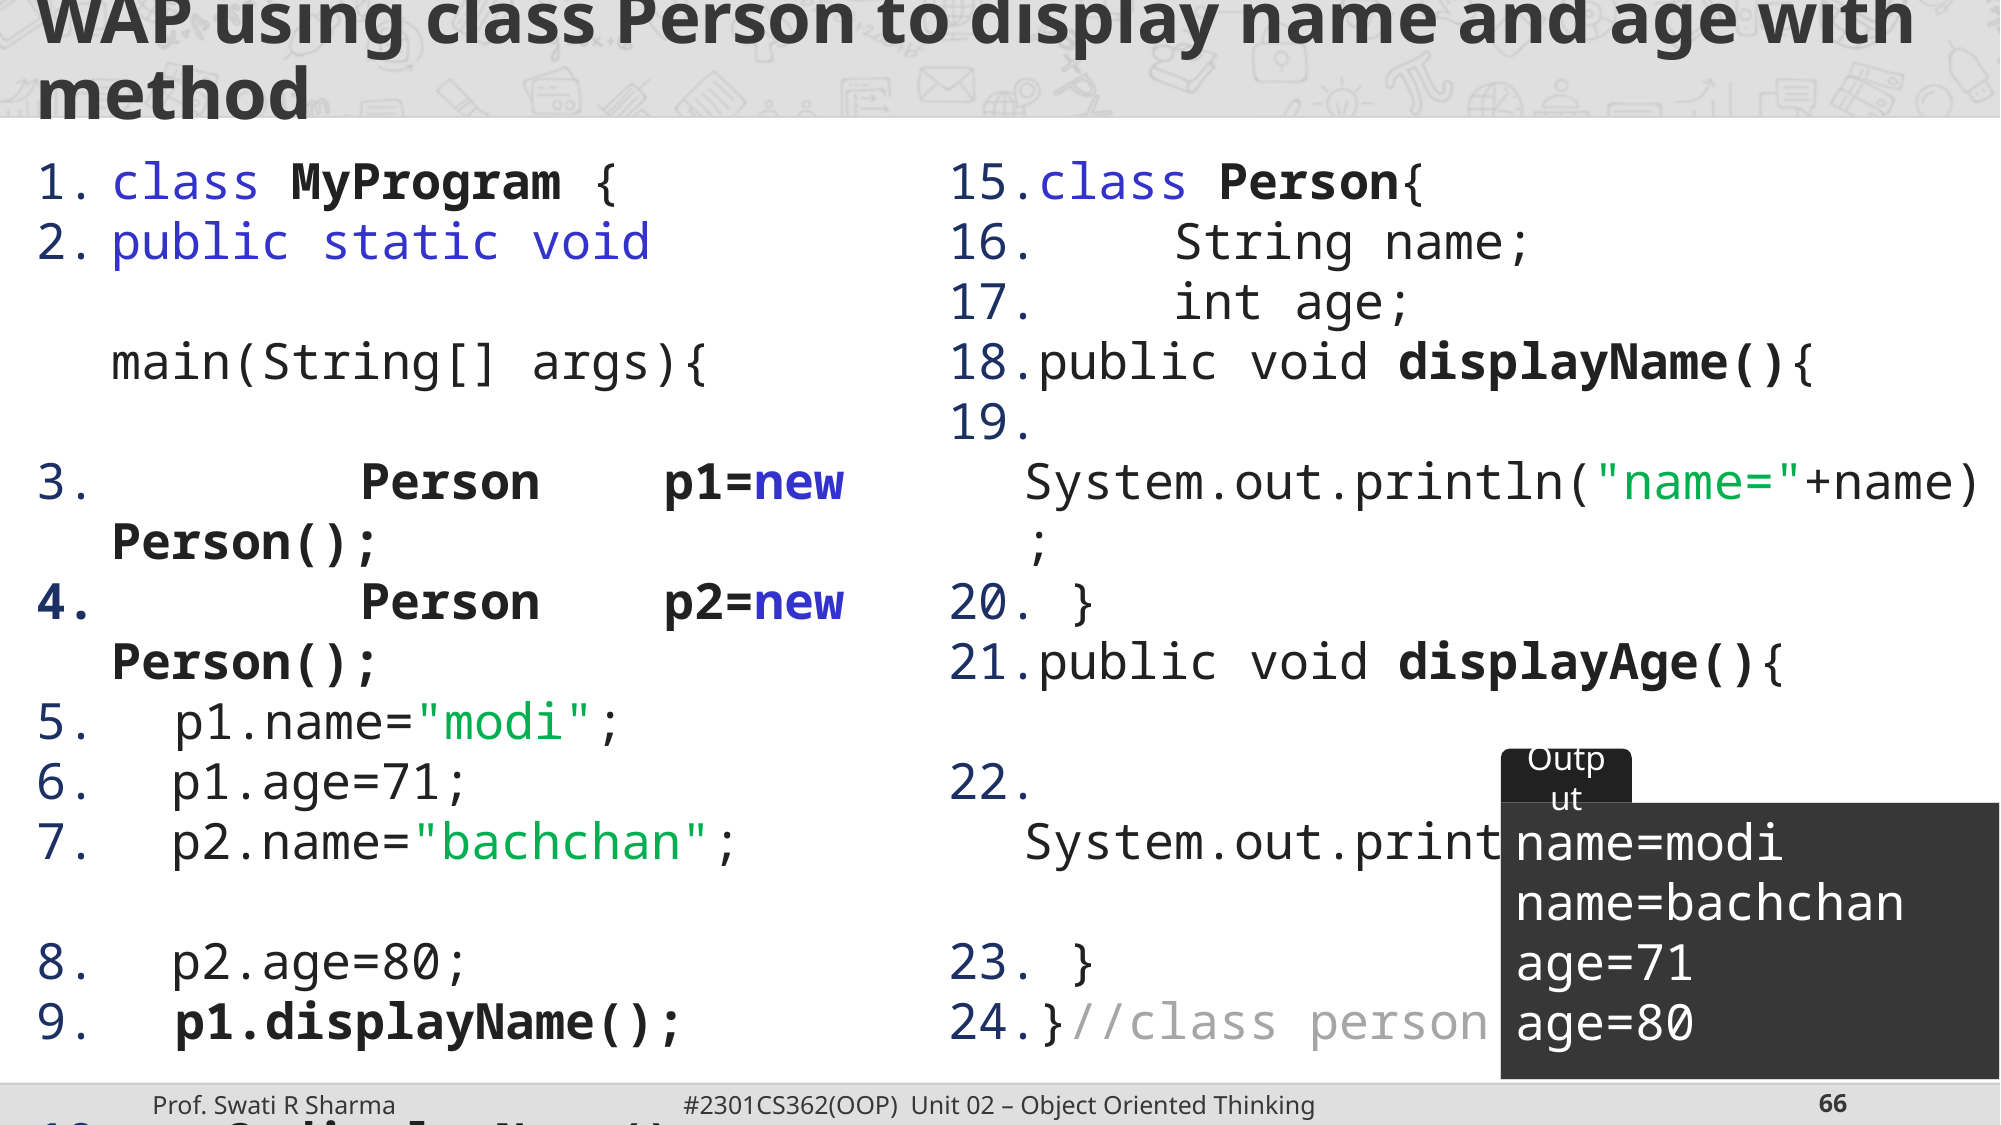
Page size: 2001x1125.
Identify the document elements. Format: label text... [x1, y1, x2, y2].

title WAP using class Person to display name and age with method [0, 0, 2000, 117]
text_box class Person{ String name; int age; public void displayName(){ System.out.println("name="+name); } public void displayAge(){ System.out.println("age="+age); } }//class person [934, 141, 2000, 916]
text_box Output [1499, 747, 1633, 804]
list class MyProgram { public static void main(String[] args){ Person p1=new Person(); Person p2=new Person(); p1.name="modi"; p1.age=71; p2.name="bachchan"; p2.age=80; p1.displayName(); p2.displayName(); p1.displayAge(); p2.displayAge(); } //main() } //class myProgram [21, 141, 860, 1059]
text_box name=modi name=bachchan age=71 age=80 [1500, 802, 2000, 1080]
